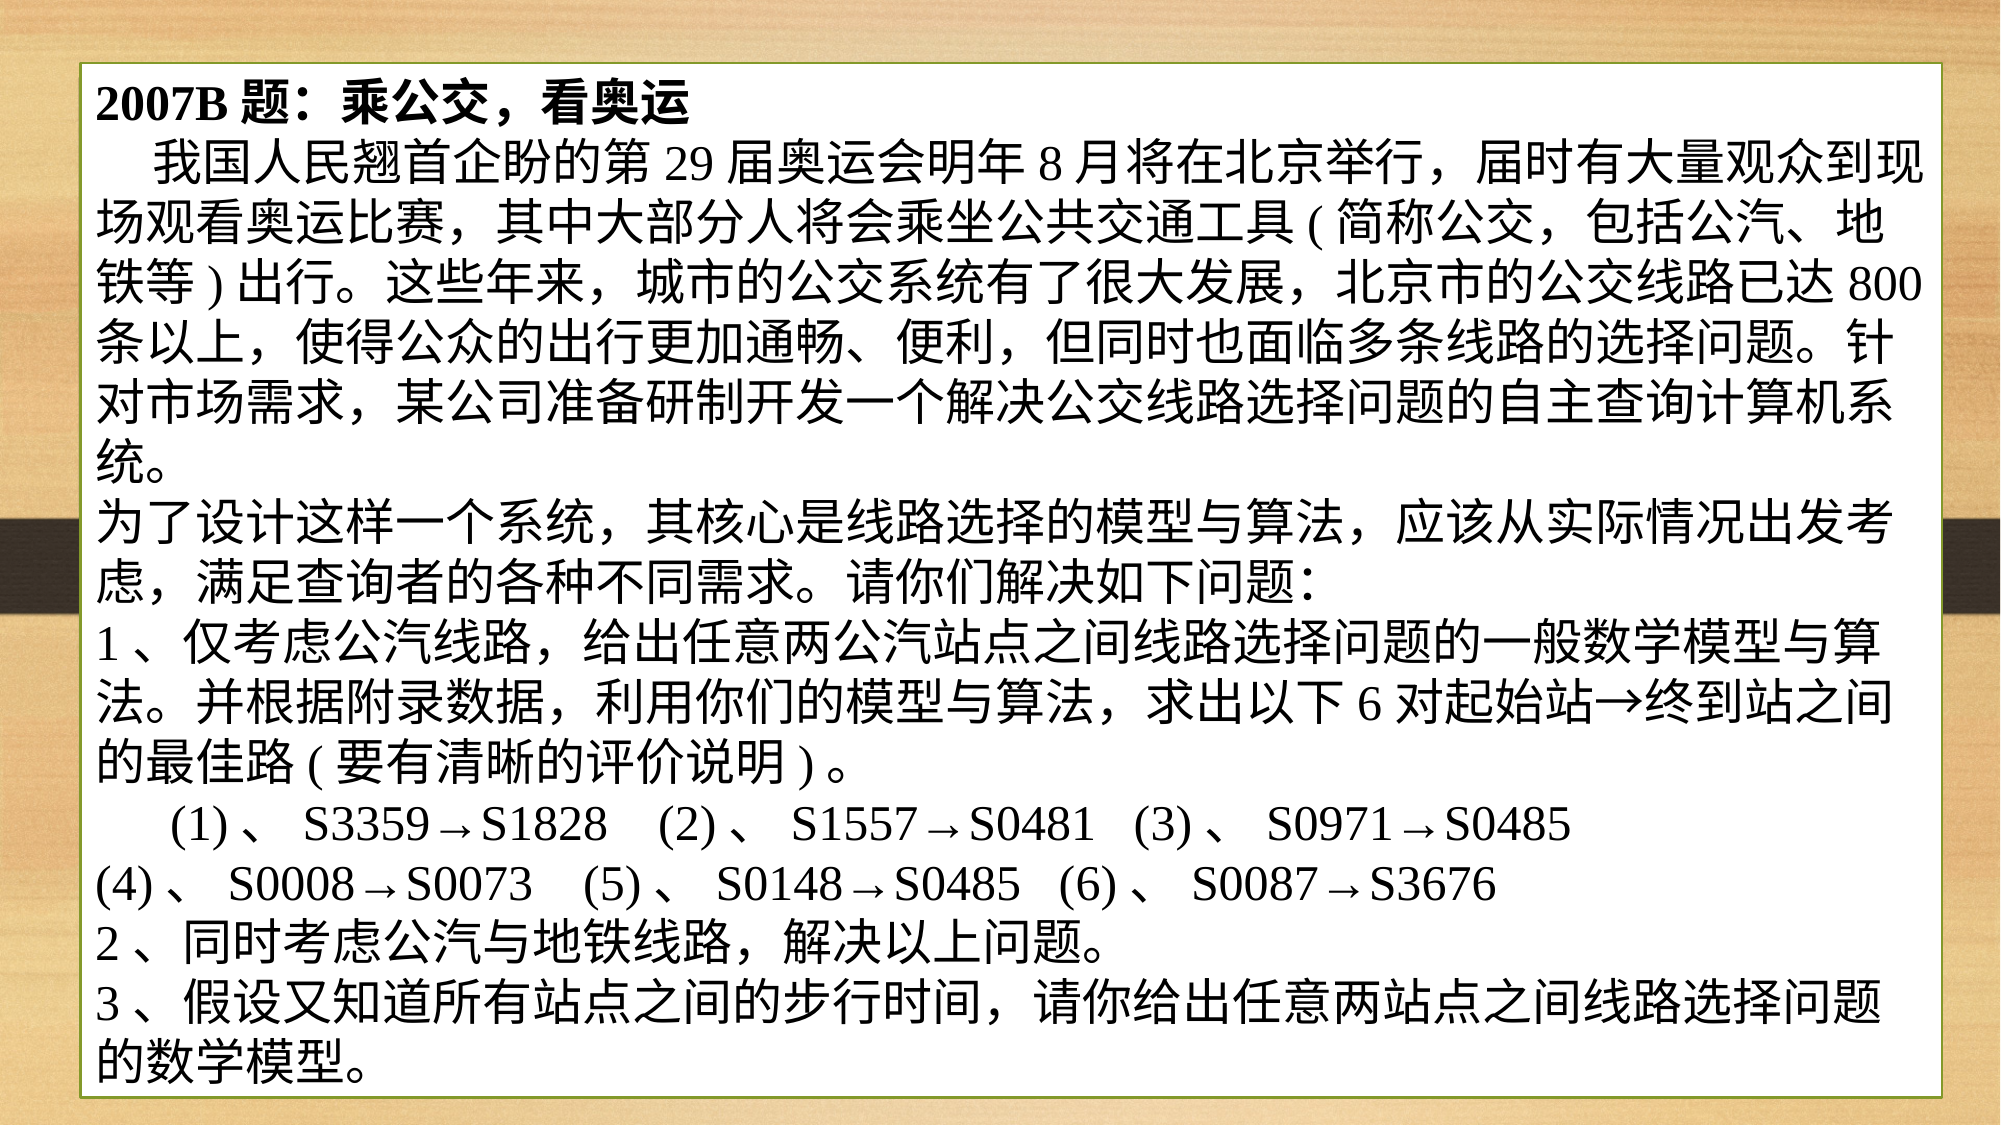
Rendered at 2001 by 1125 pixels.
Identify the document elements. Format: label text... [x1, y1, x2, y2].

text_box 2007B题：乘公交，看奥运 我国人民翘首企盼的第29届奥运会明年8月将在北京举行，届时有大量观众到现场观看奥运比赛，其中大部分人将会乘坐公共交通工具(简称公交，包括公汽、地铁等)出行。这些年来，城市的公交系统有了很大发展，北京市的公交线路已达800条以上，使得公众的出行更加通畅、便利，但同时也面临多条线路的选择问题。针对市场需求，某公司准备研制开发一个解决公交线路选择问题的自主查询计算机系统。 为了设计这样一个系统，其核心是线路选择的模型与算法，应该从实际情况出发考虑，满足查询者的各种不同需求。请你们解决如下问题： 1、仅考虑公汽线路，给出任意两公汽站点之间线路选择问题的一般数学模型与算法。并根据附录数据，利用你们的模型与算法，求出以下6对起始站→终到站之间的最佳路(要有清晰的评价说明)。 (1)、S3359→S1828 (2)、S1557→S0481 (3)、S0971→S0485 (4)、S0008→S0073 (5)、S0148→S0485 (6)、S0087→S3676 2、同时考虑公汽与地铁线路，解决以上问题。 3、假设又知道所有站点之间的步行时间，请你给出任意两站点之间线路选择问题的数学模型。 [79, 62, 1943, 1099]
picture [0, 0, 2001, 1125]
